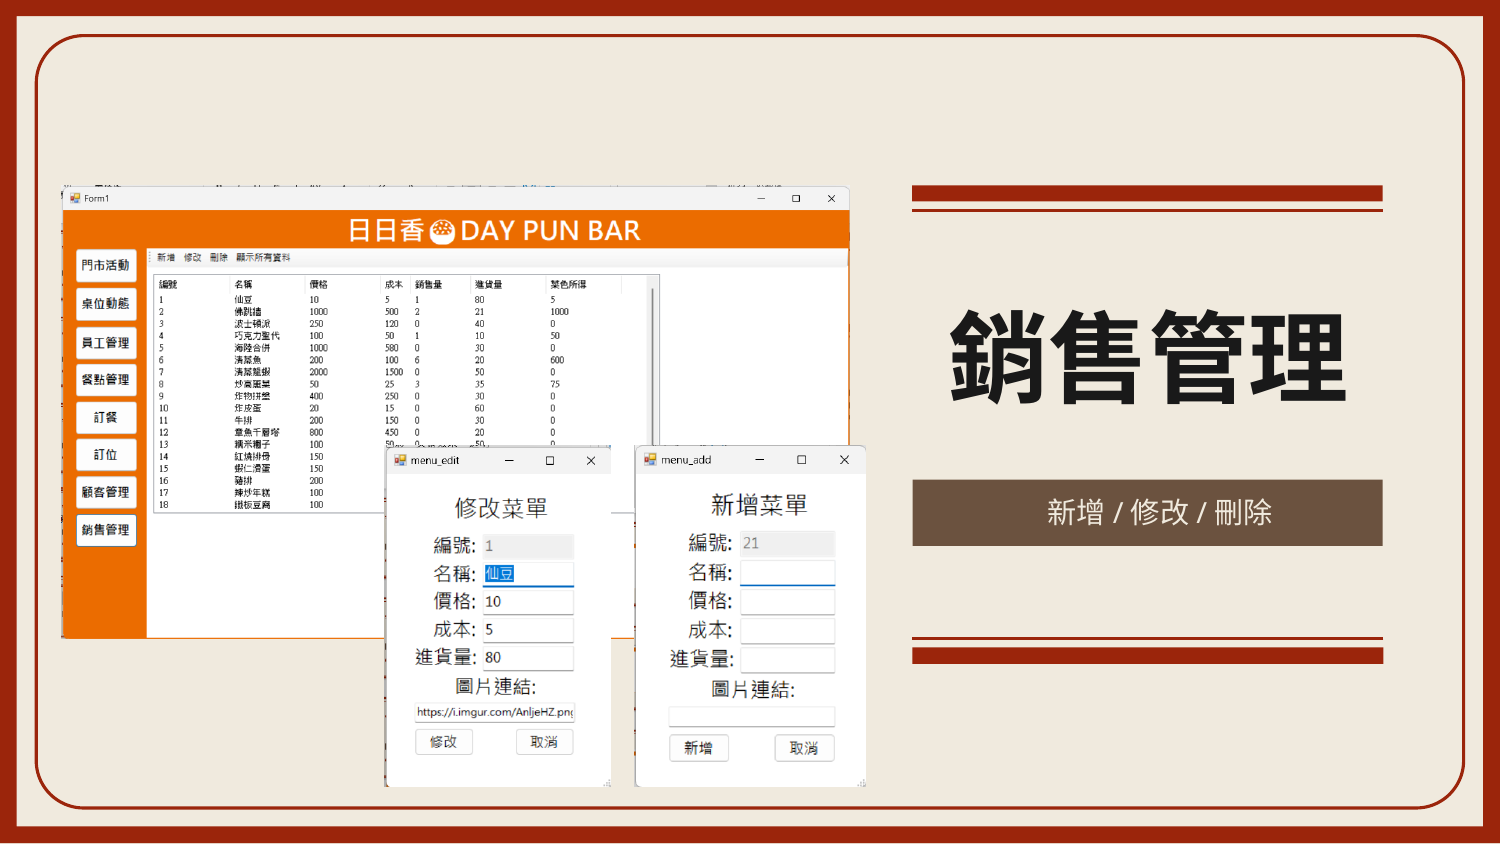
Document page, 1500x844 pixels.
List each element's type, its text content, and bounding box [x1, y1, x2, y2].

picture [60, 185, 866, 787]
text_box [912, 638, 1384, 665]
title 銷售管理 [854, 287, 1470, 431]
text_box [911, 185, 1383, 211]
subtitle 新增/修改/刪除 [912, 479, 1383, 546]
